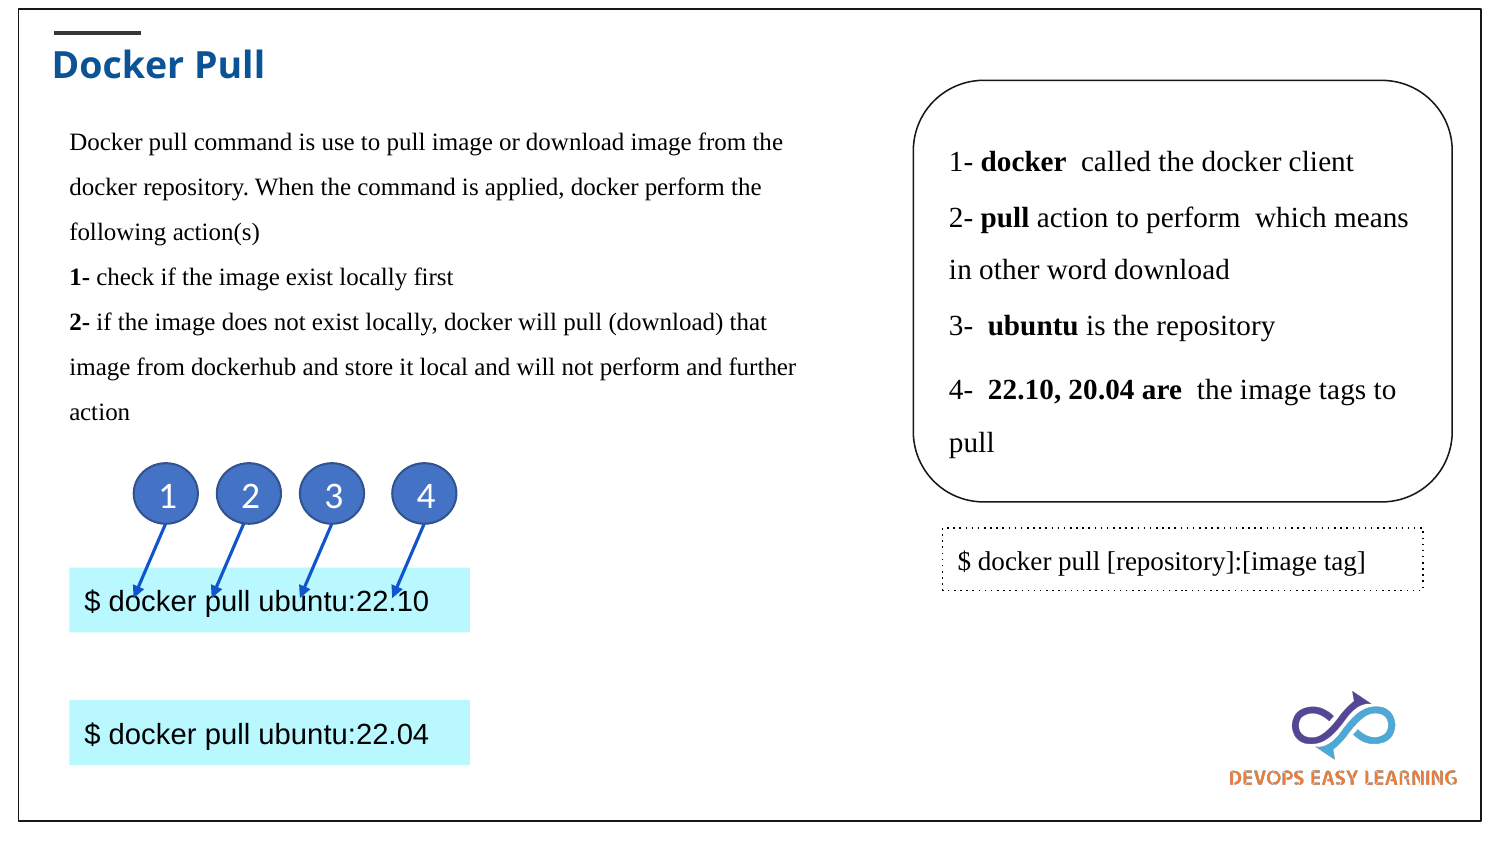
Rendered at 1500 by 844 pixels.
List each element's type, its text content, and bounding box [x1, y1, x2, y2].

text_box 3 [299, 463, 365, 524]
text_box 1 [133, 463, 198, 524]
text_box $ docker pull ubuntu:22.10 [69, 567, 470, 633]
text_box [18, 8, 1482, 822]
text_box 2 [216, 463, 281, 524]
text_box 1- docker called the docker client 2- pull action to perform which means in other word download 3- ubuntu is the repository 4- 22.10, 20.04 are the image tags to pull [913, 80, 1453, 502]
text_box $ docker pull [repository]:[image tag] [942, 527, 1423, 591]
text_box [211, 523, 244, 599]
text_box Docker Pull [36, 33, 1220, 94]
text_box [299, 523, 333, 599]
picture [1219, 680, 1469, 805]
text_box 4 [392, 463, 457, 524]
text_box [391, 523, 425, 599]
text_box Docker pull command is use to pull image or download image from the docker repository. When the command is applied, docker perform the following action(s) 1- check if the image exist locally first 2- if the image does not exist locally, docker will pull (download) that image from dockerhub and store it local and will not perform and further action [54, 95, 842, 440]
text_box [133, 523, 166, 599]
text_box $ docker pull ubuntu:22.04 [69, 700, 470, 766]
